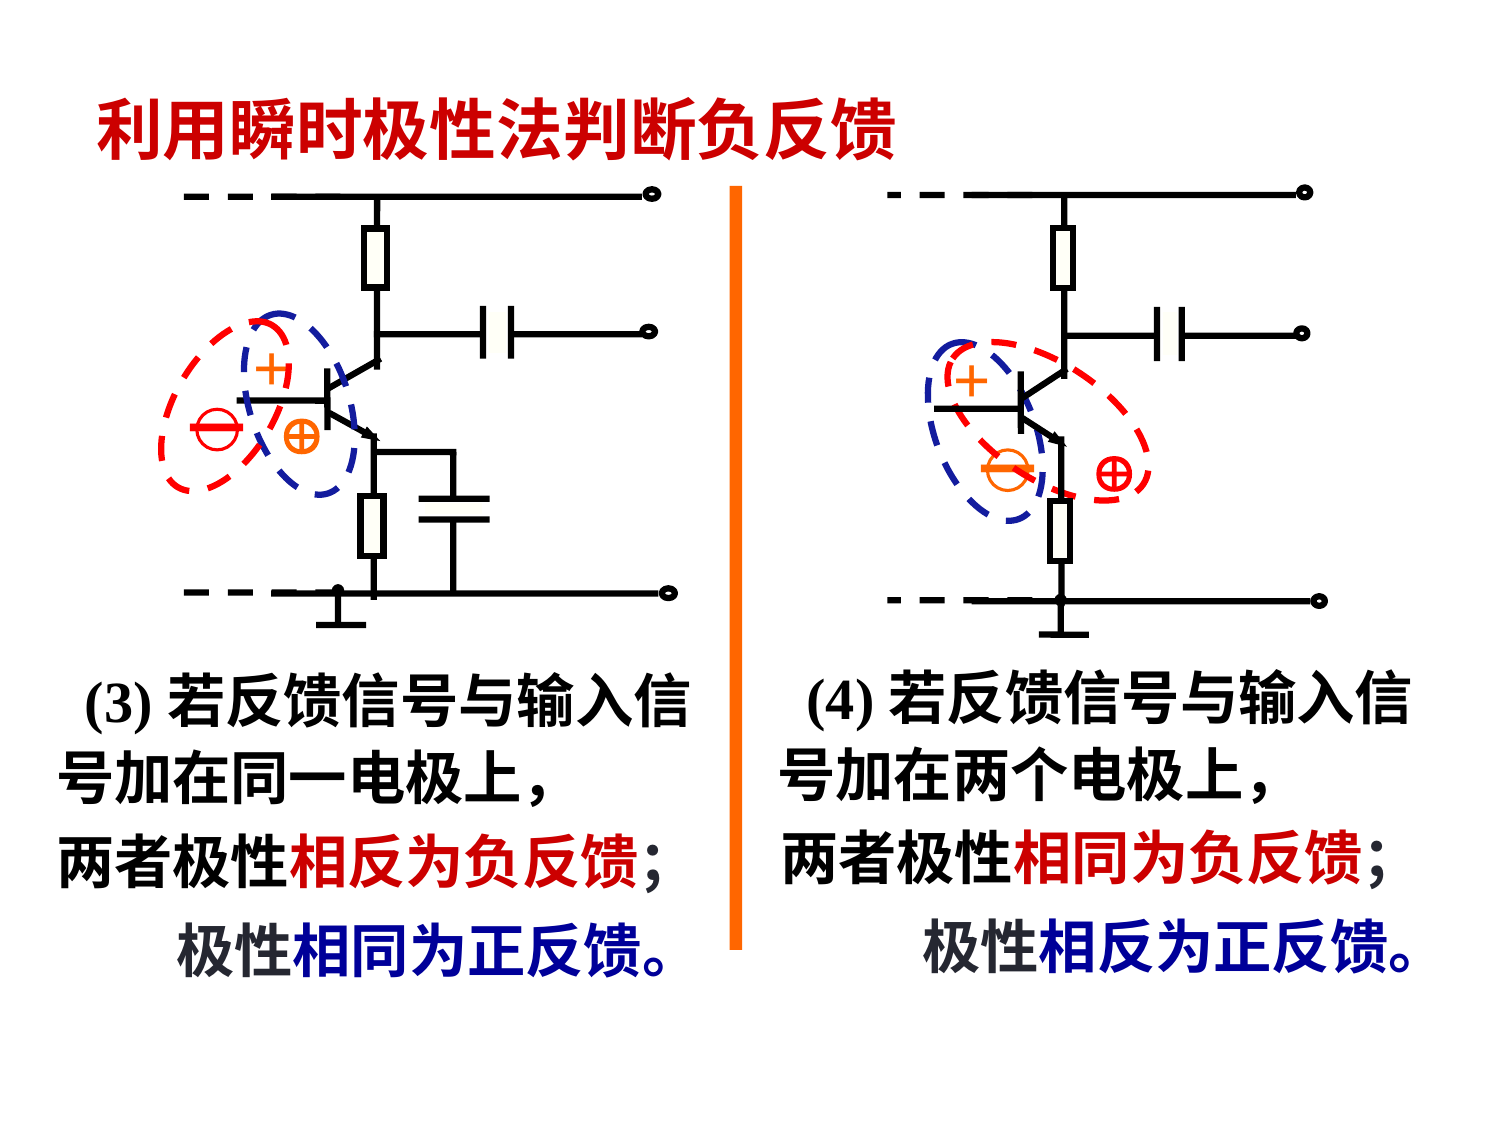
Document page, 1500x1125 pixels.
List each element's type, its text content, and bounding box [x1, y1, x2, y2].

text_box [1038, 600, 1089, 638]
text_box 两者极性相同为负反馈； [724, 806, 1488, 899]
text_box (4)若反馈信号与输入信号加在两个电极上， [762, 647, 1463, 806]
text_box 两者极性相反为负反馈； [41, 811, 729, 900]
text_box (3)若反馈信号与输入信号加在同一电极上， [41, 649, 729, 811]
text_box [174, 189, 675, 600]
text_box 利用瞬时极性法判断负反馈 [50, 79, 1241, 176]
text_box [316, 590, 367, 628]
text_box [161, 396, 174, 485]
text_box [887, 187, 1325, 607]
text_box 极性相同为正反馈。 [41, 900, 729, 992]
text_box 极性相反为正反馈。 [787, 895, 1488, 988]
